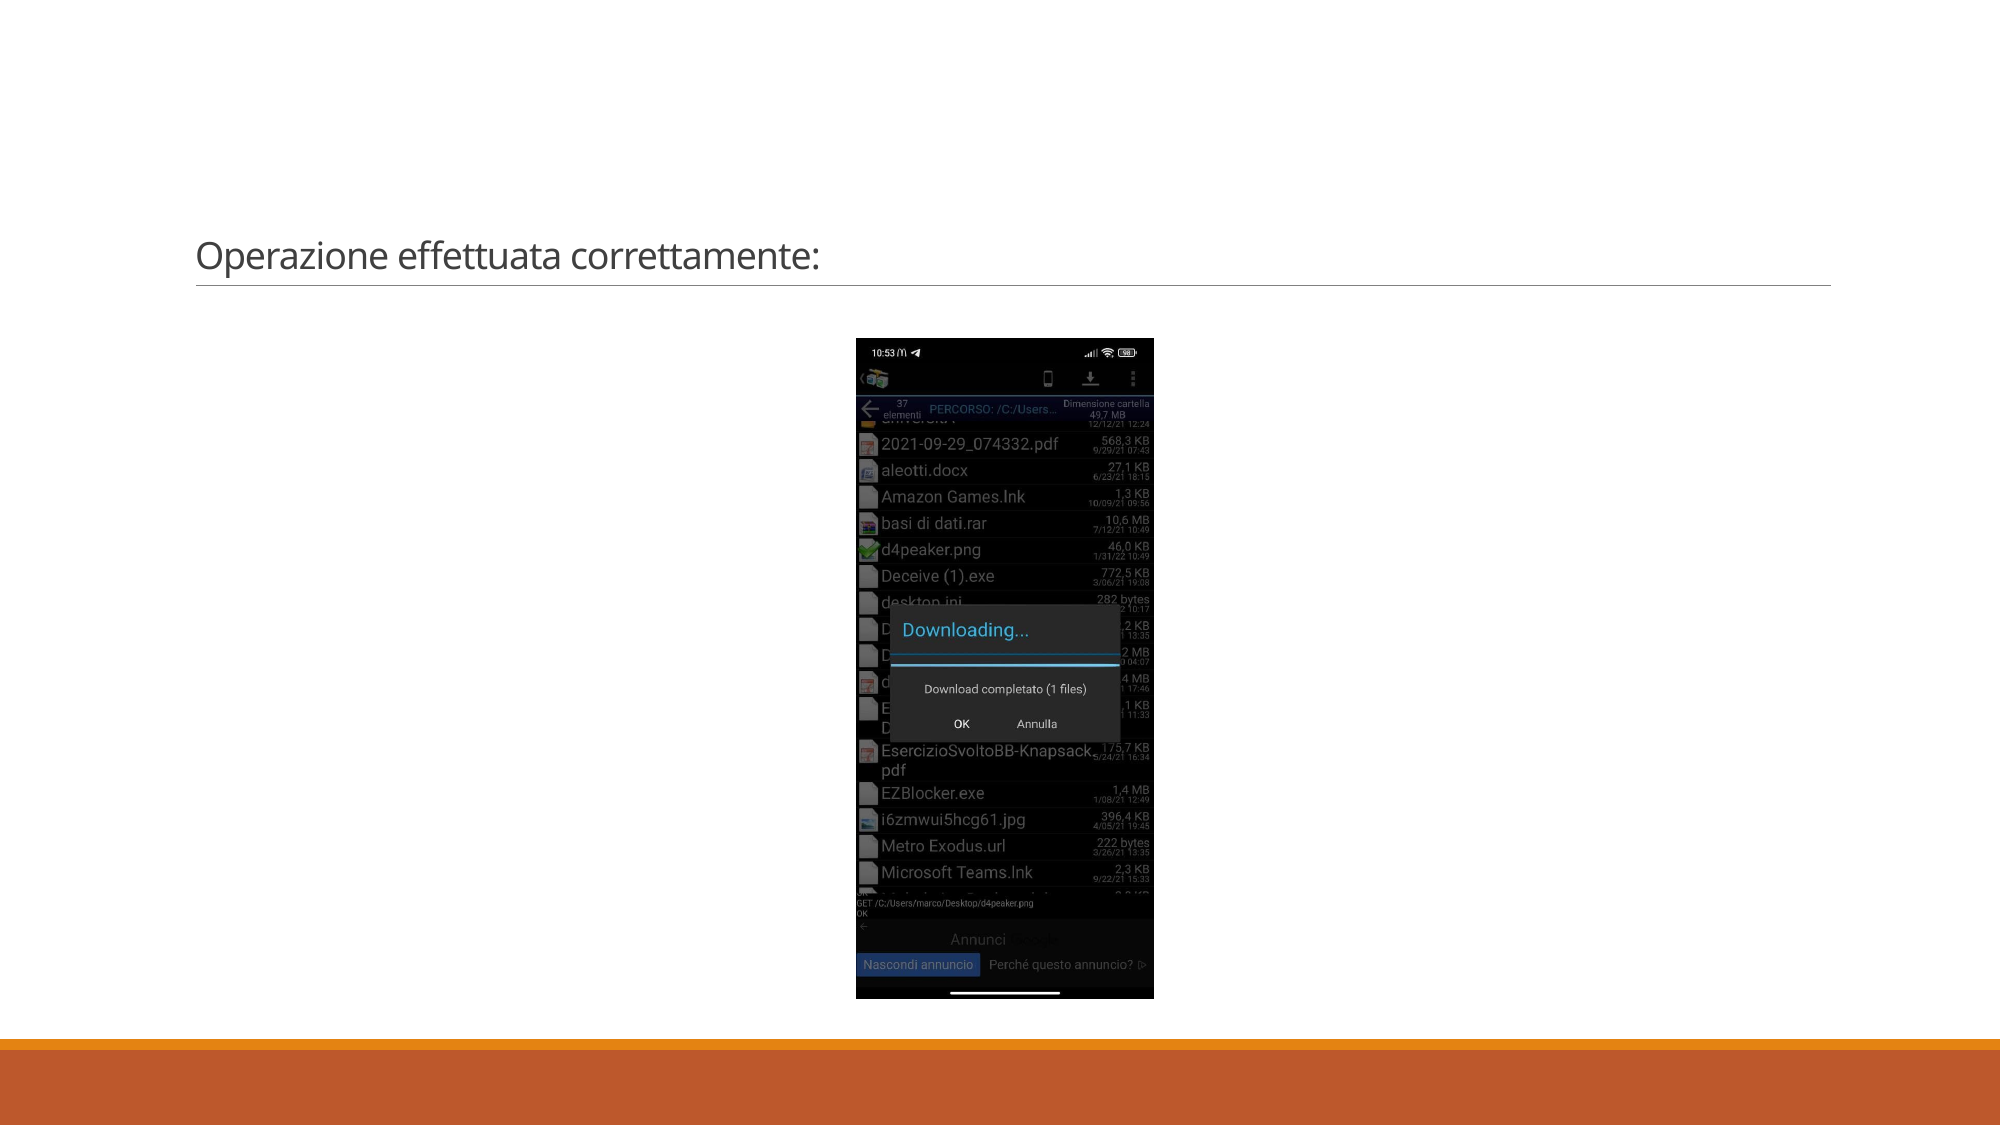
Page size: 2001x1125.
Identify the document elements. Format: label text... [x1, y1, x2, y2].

title Operazione effettuata correttamente: [180, 47, 1830, 285]
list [855, 338, 1154, 1000]
